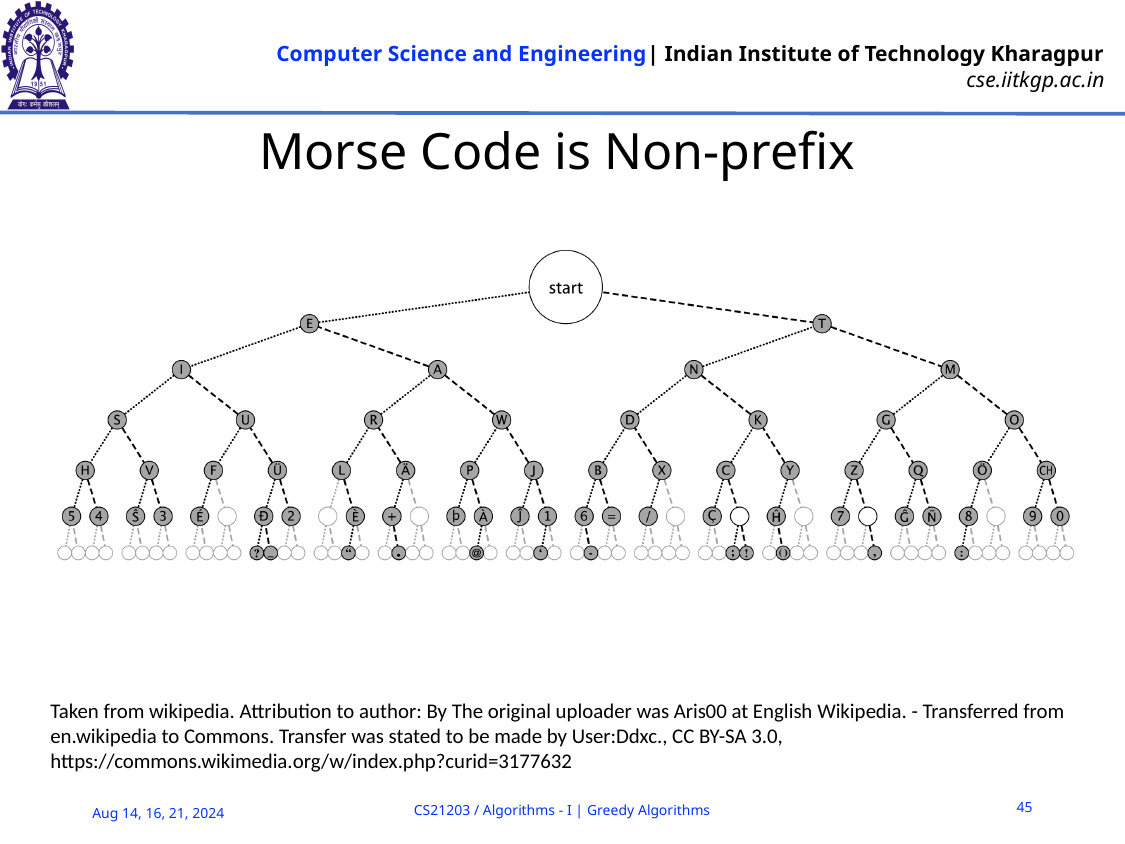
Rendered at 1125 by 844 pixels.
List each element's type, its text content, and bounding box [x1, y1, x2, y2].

picture [1, 1, 74, 110]
picture [53, 241, 1078, 571]
slide_number 45 [992, 785, 1048, 831]
footer CS21203 / Algorithms - I | Greedy Algorithms [185, 787, 940, 833]
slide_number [77, 798, 274, 844]
text_box Taken from wikipedia. Attribution to author: By The original uploader was Aris00 at English Wikipedia. - Transferred from en.wikipedia to Commons. Transfer was stated to be made by User:Ddxc., CC BY-SA 3.0, https://commons.wikimedia.org/w/index.php?curid=3177632 [35, 689, 1098, 780]
title Morse Code is Non-prefix [35, 78, 1078, 221]
